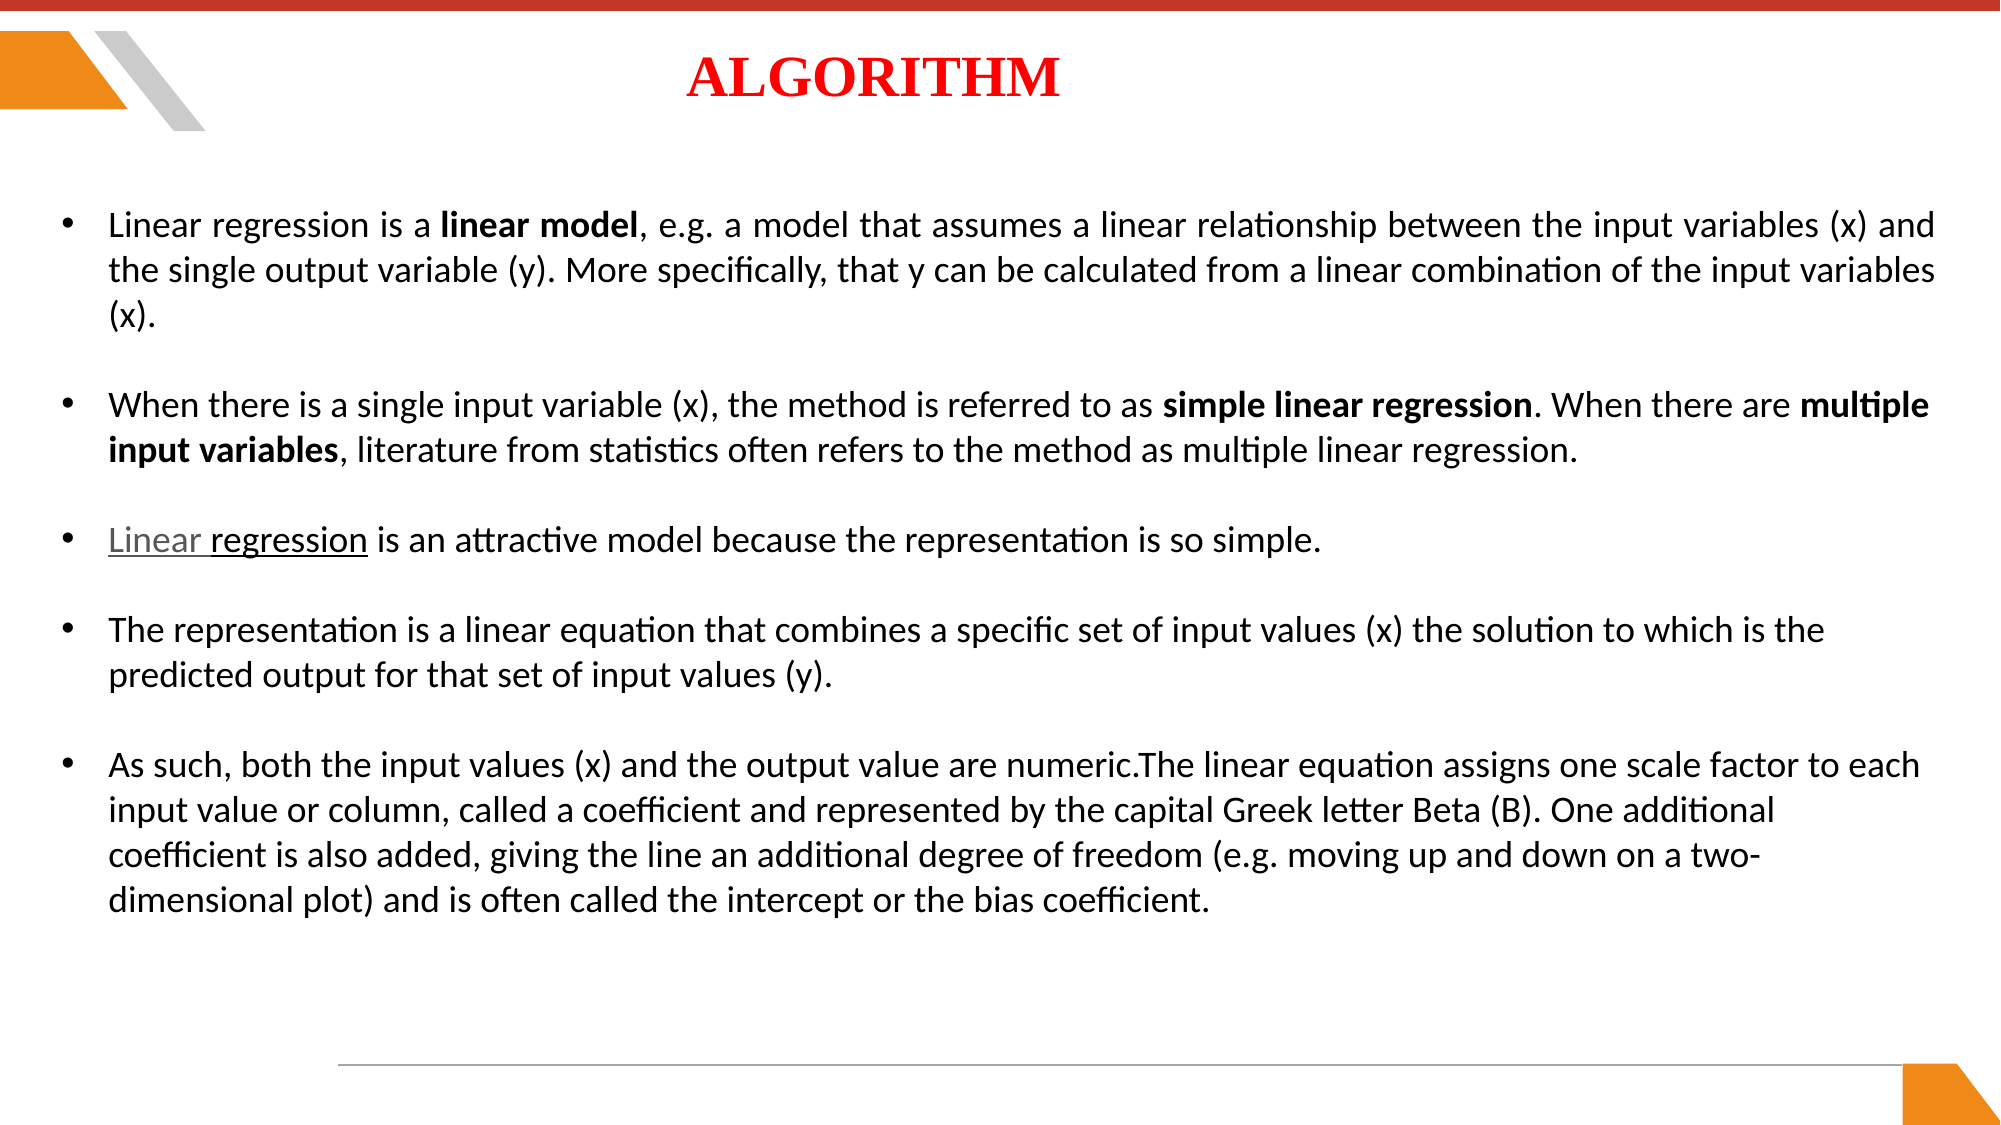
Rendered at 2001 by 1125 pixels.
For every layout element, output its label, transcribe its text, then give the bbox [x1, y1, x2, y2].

list Linear regression is a linear model, e.g. a model that assumes a linear relationship between the input variables (x) and the single output variable (y). More specifically, that y can be calculated from a linear combination of the input variables (x). When there is a single input variable (x), the method is referred to as simple linear regression. When there are multiple input variables, literature from statistics often refers to the method as multiple linear regression. Linear regression is an attractive model because the representation is so simple. The representation is a linear equation that combines a specific set of input values (x) the solution to which is the predicted output for that set of input values (y). As such, both the input values (x) and the output value are numeric.The linear equation assigns one scale factor to each input value or column, called a coefficient and represented by the capital Greek letter Beta (B). One additional coefficient is also added, giving the line an additional degree of freedom (e.g. moving up and down on a two-dimensional plot) and is often called the intercept or the bias coefficient. [61, 200, 1938, 1018]
title ALGORITHM [686, 38, 1314, 110]
